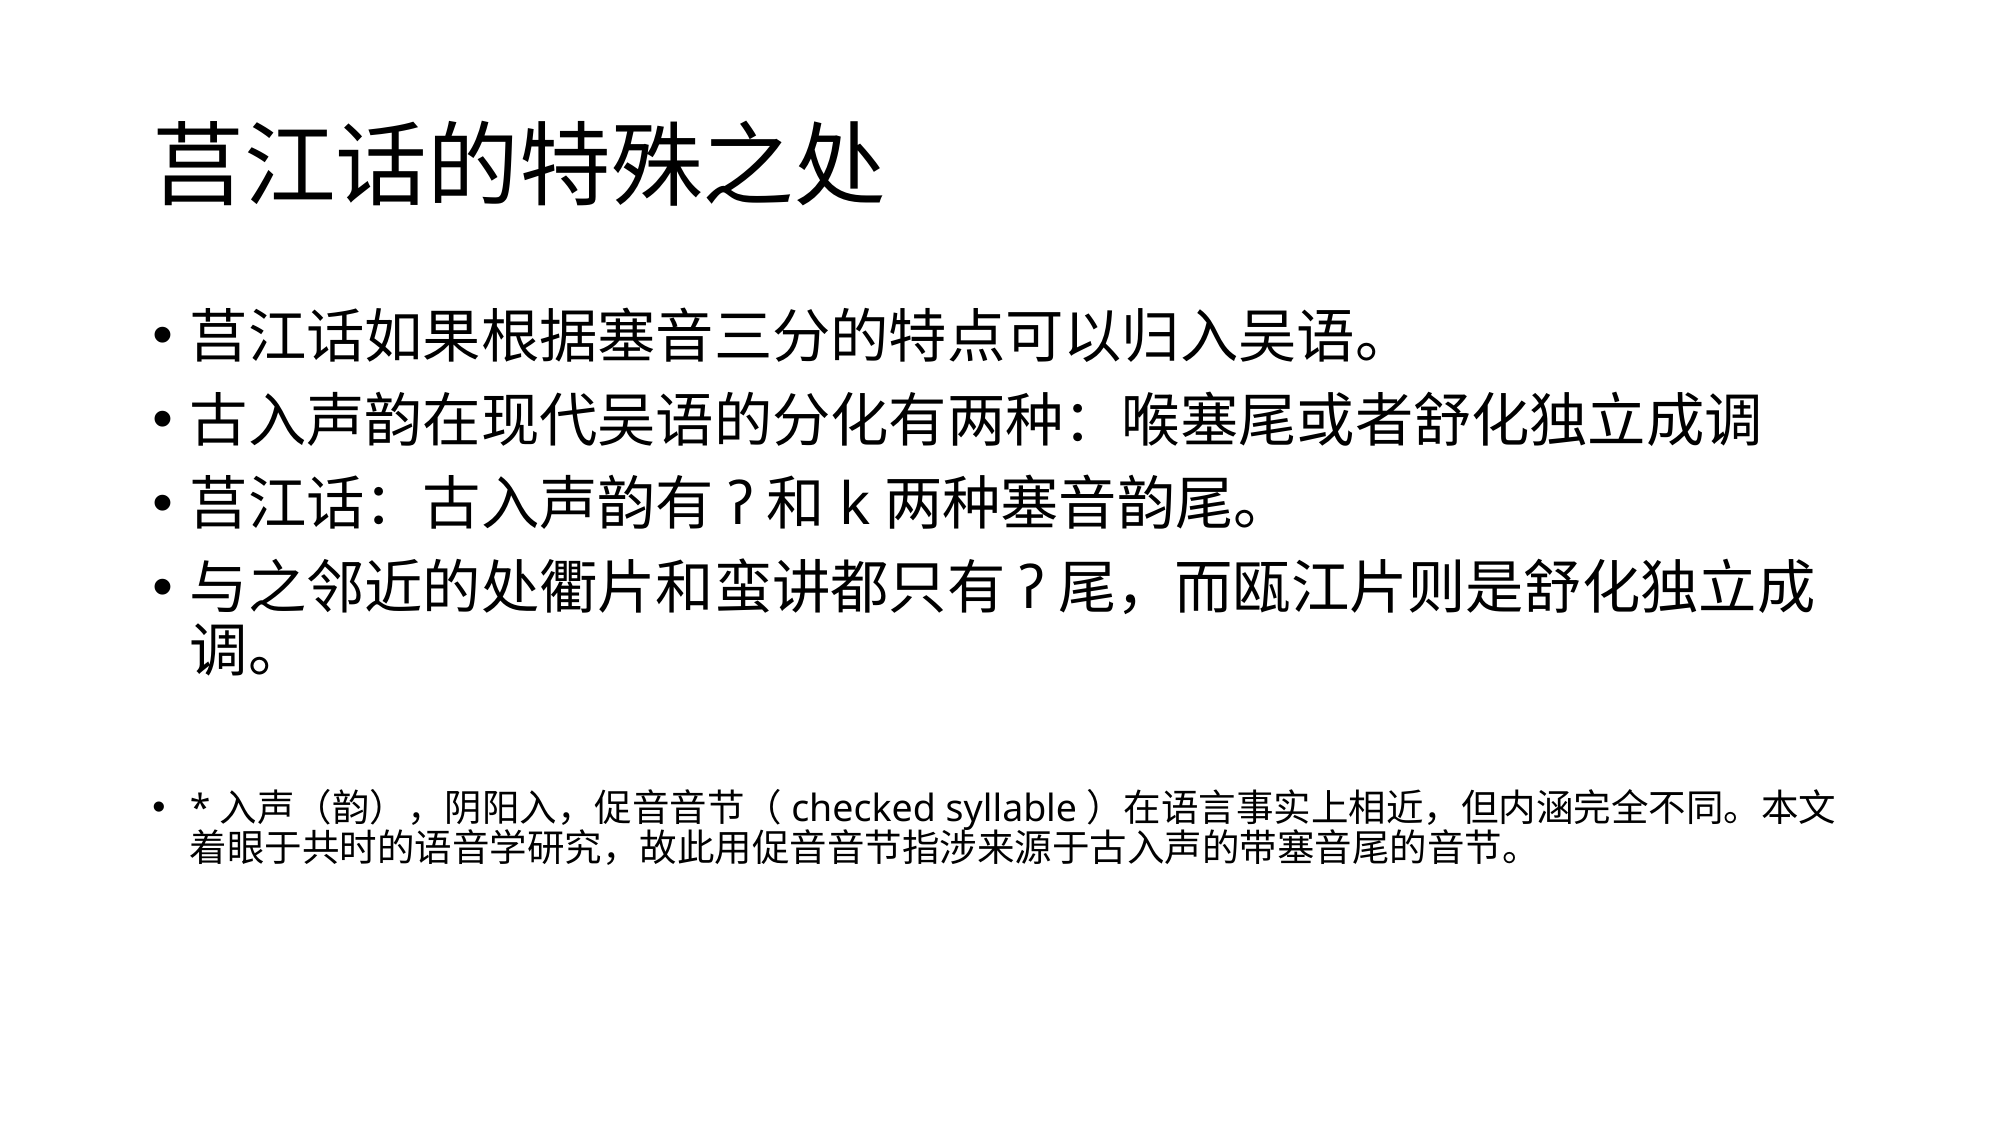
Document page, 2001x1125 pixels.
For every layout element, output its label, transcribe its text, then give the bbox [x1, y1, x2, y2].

list 莒江话如果根据塞音三分的特点可以归入吴语。 古入声韵在现代吴语的分化有两种：喉塞尾或者舒化独立成调 莒江话：古入声韵有ʔ和k两种塞音韵尾。 与之邻近的处衢片和蛮讲都只有ʔ尾，而瓯江片则是舒化独立成调。 *入声（韵），阴阳入，促音音节（checked syllable）在语言事实上相近，但内涵完全不同。本文着眼于共时的语音学研究，故此用促音音节指涉来源于古入声的带塞音尾的音节。 [137, 299, 1863, 1014]
title 莒江话的特殊之处 [137, 59, 1863, 278]
